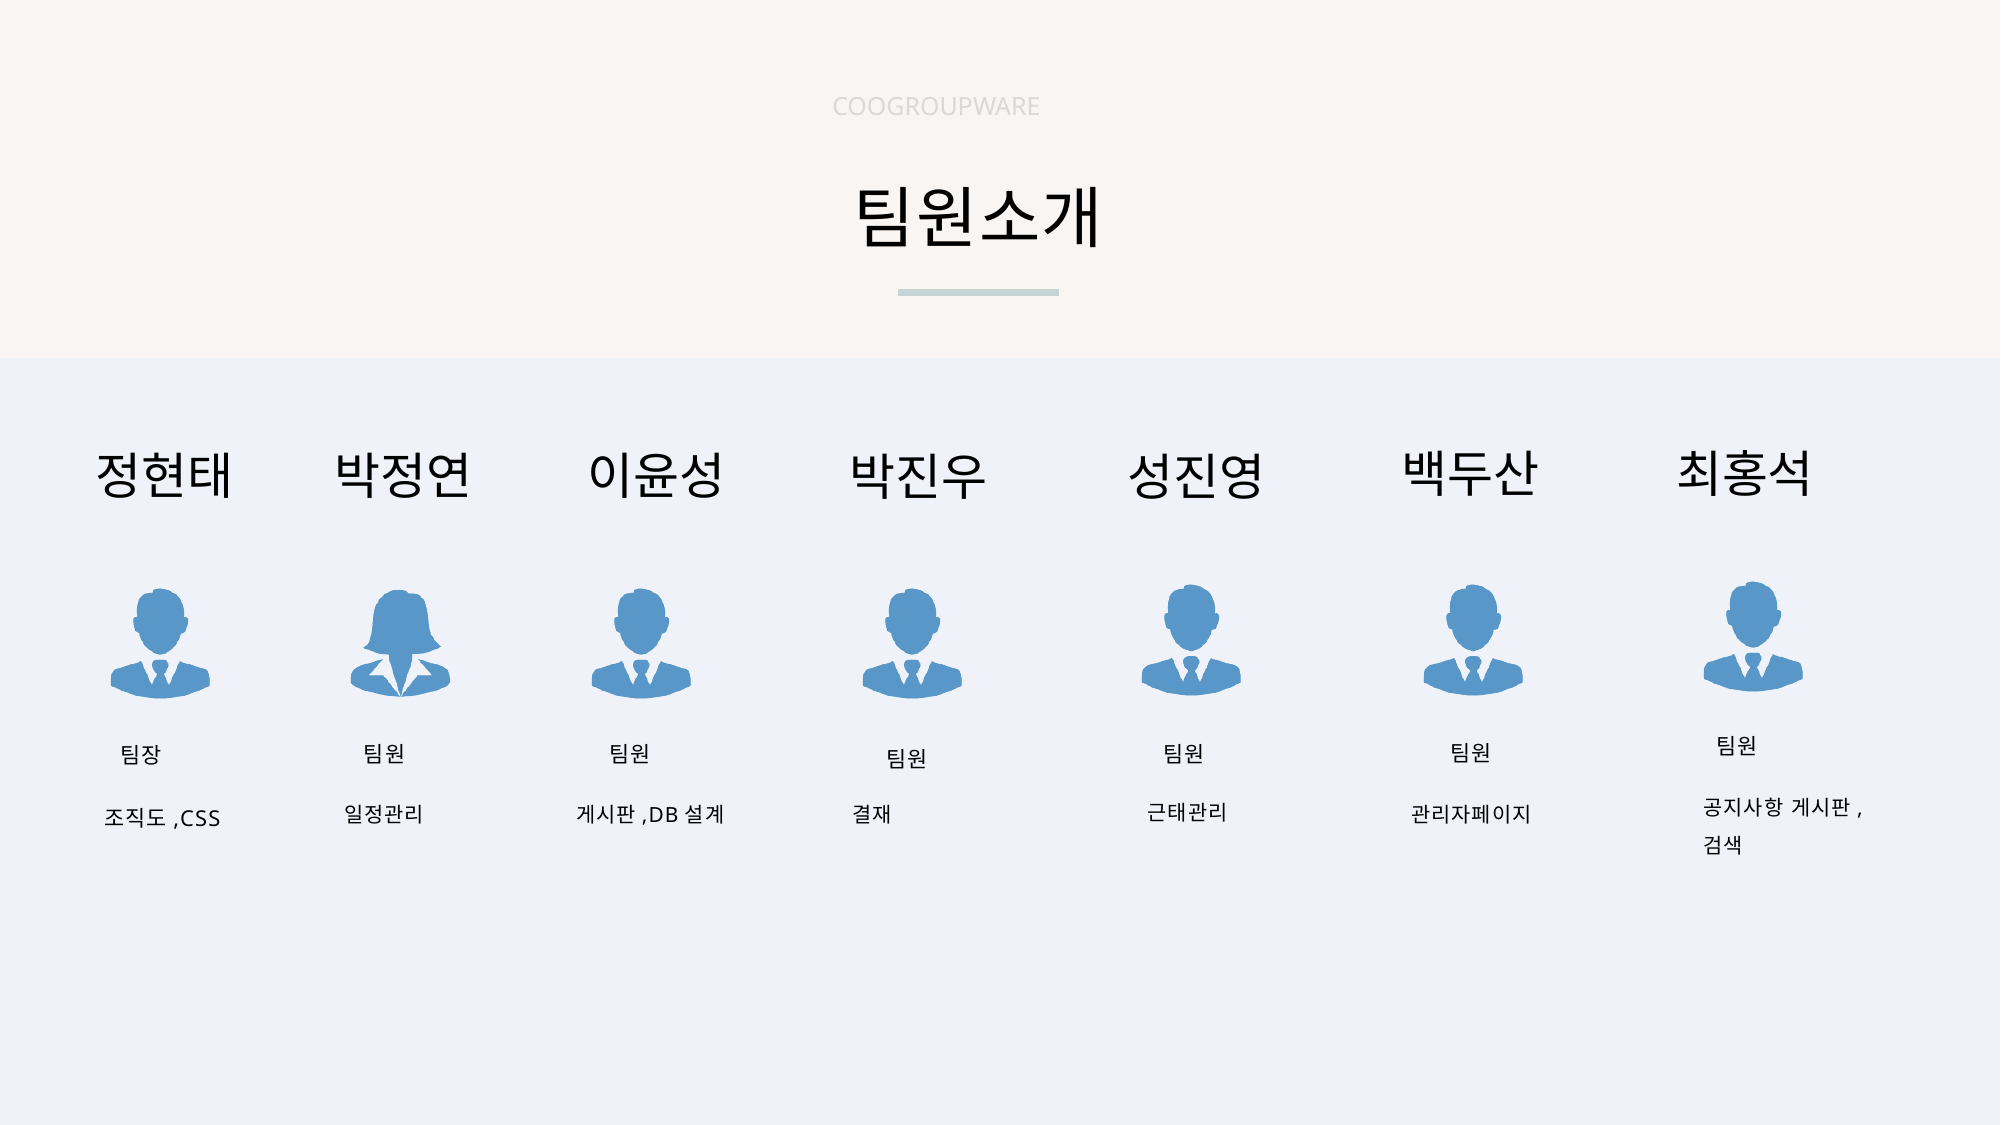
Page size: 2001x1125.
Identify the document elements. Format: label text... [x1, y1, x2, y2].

text_box 백두산 [1386, 405, 1555, 510]
text_box 근태관리 [1132, 779, 1306, 832]
text_box 팀원소개 [838, 128, 1119, 264]
text_box 성진영 [1112, 408, 1281, 513]
picture [578, 580, 704, 707]
text_box 박정연 [319, 407, 488, 512]
text_box 정현태 [80, 407, 249, 512]
text_box 팀원 [1701, 712, 1837, 767]
text_box 팀원 [1435, 719, 1570, 774]
text_box 일정관리 [329, 782, 487, 835]
text_box [0, 359, 2000, 1125]
picture [337, 580, 464, 706]
text_box 결재 [837, 781, 1010, 834]
text_box 최홍석 [1661, 404, 1829, 510]
text_box 공지사항 게시판, 검색 [1688, 774, 1911, 865]
text_box 팀장 [105, 720, 240, 775]
text_box 팀원 [871, 725, 1006, 780]
text_box 팀원 [1148, 720, 1283, 775]
text_box 박진우 [834, 408, 1003, 513]
picture [97, 580, 223, 706]
text_box 게시판,DB설계 [561, 782, 778, 835]
text_box 관리자페이지 [1396, 782, 1570, 835]
picture [1410, 576, 1536, 703]
picture [849, 580, 975, 706]
text_box [0, 0, 2000, 359]
text_box 팀원 [349, 720, 484, 775]
text_box 팀원 [594, 719, 730, 774]
picture [1690, 573, 1816, 699]
text_box COOGROUPWARE [817, 83, 1056, 129]
text_box 조직도,CSS [89, 783, 256, 838]
picture [1128, 576, 1254, 703]
text_box 이윤성 [573, 407, 741, 512]
